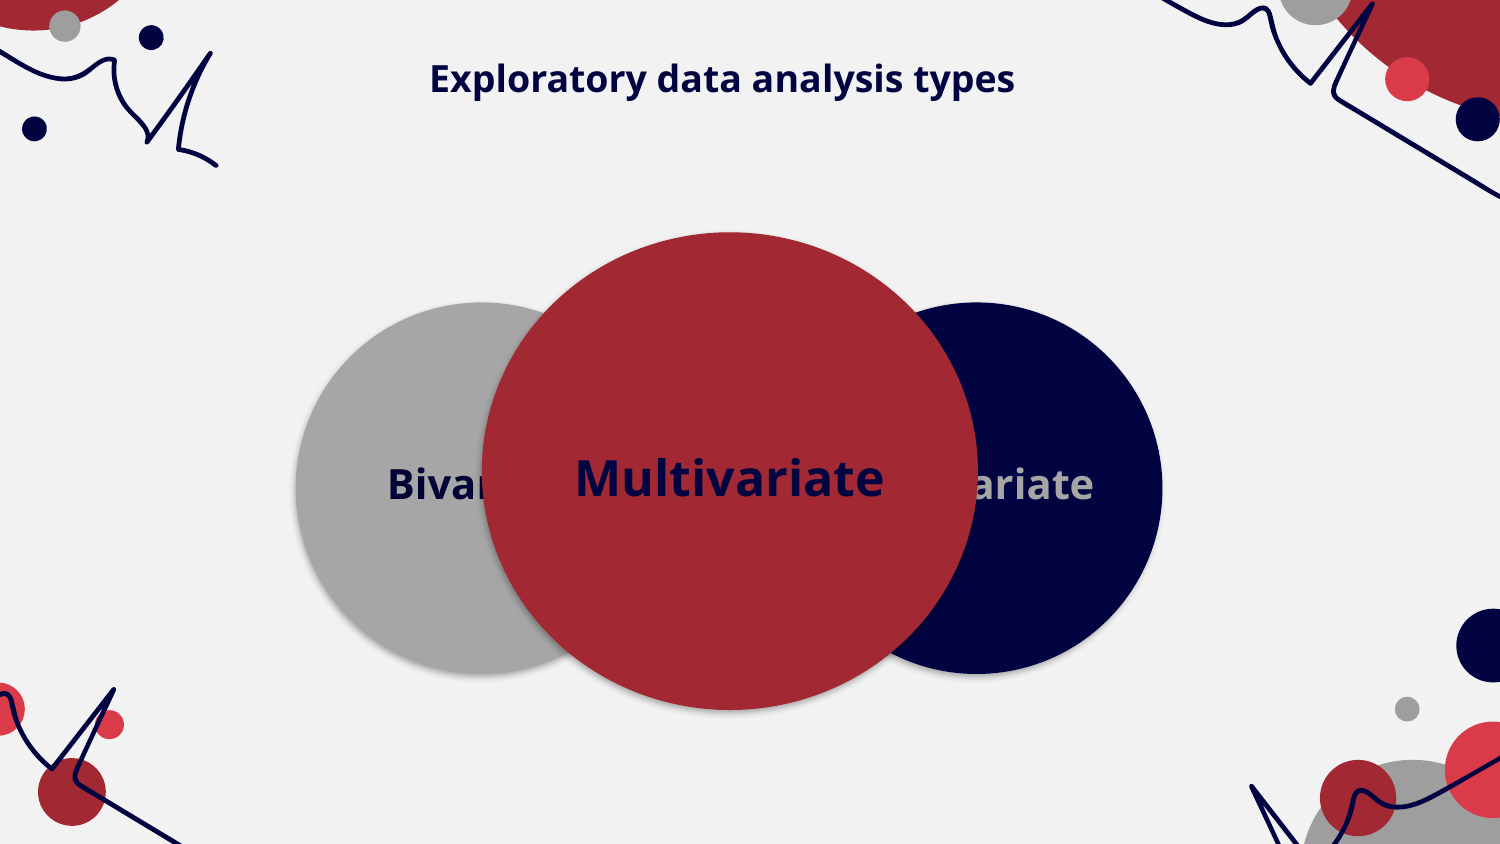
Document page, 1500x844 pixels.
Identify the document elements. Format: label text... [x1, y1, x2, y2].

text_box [983, 302, 1163, 675]
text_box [481, 232, 979, 711]
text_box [295, 302, 476, 675]
text_box Exploratory data analysis types [339, 47, 1106, 108]
